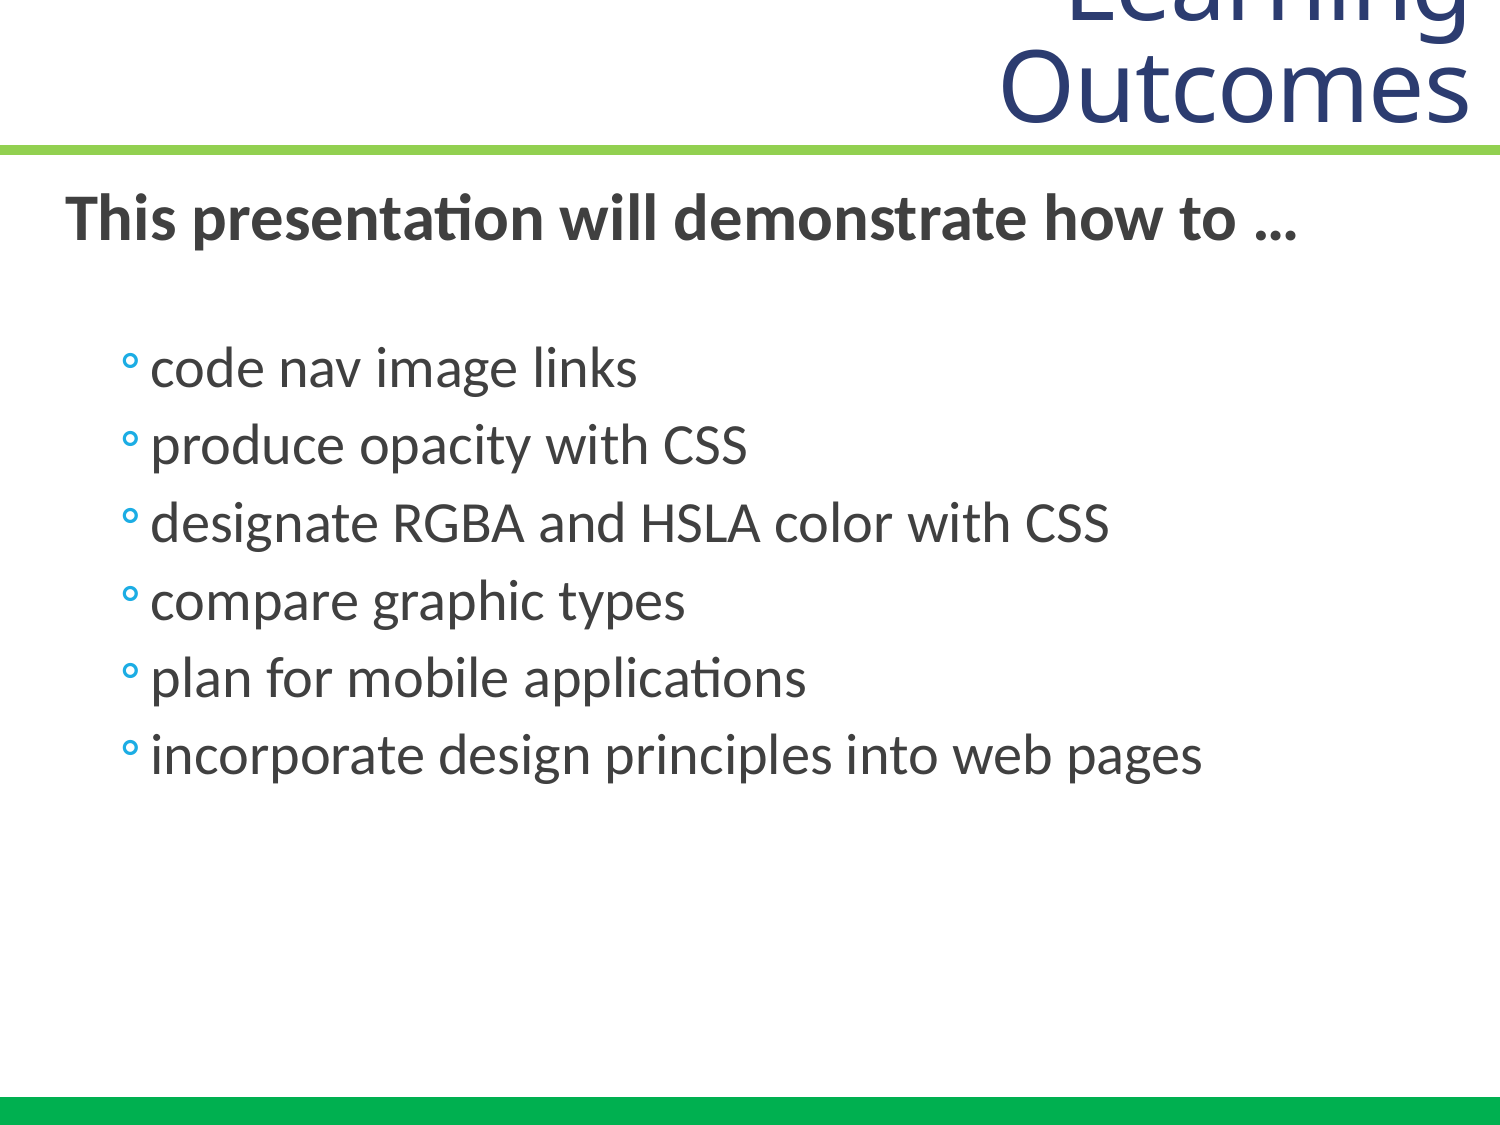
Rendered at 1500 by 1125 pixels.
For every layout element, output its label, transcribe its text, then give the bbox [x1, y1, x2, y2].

list code nav image links produce opacity with CSS designate RGBA and HSLA color with CSS compare graphic types plan for mobile applications incorporate design principles into web pages [87, 329, 1463, 868]
text_box This presentation will demonstrate how to … [50, 175, 1363, 273]
title Learning Outcomes [675, 0, 1488, 145]
